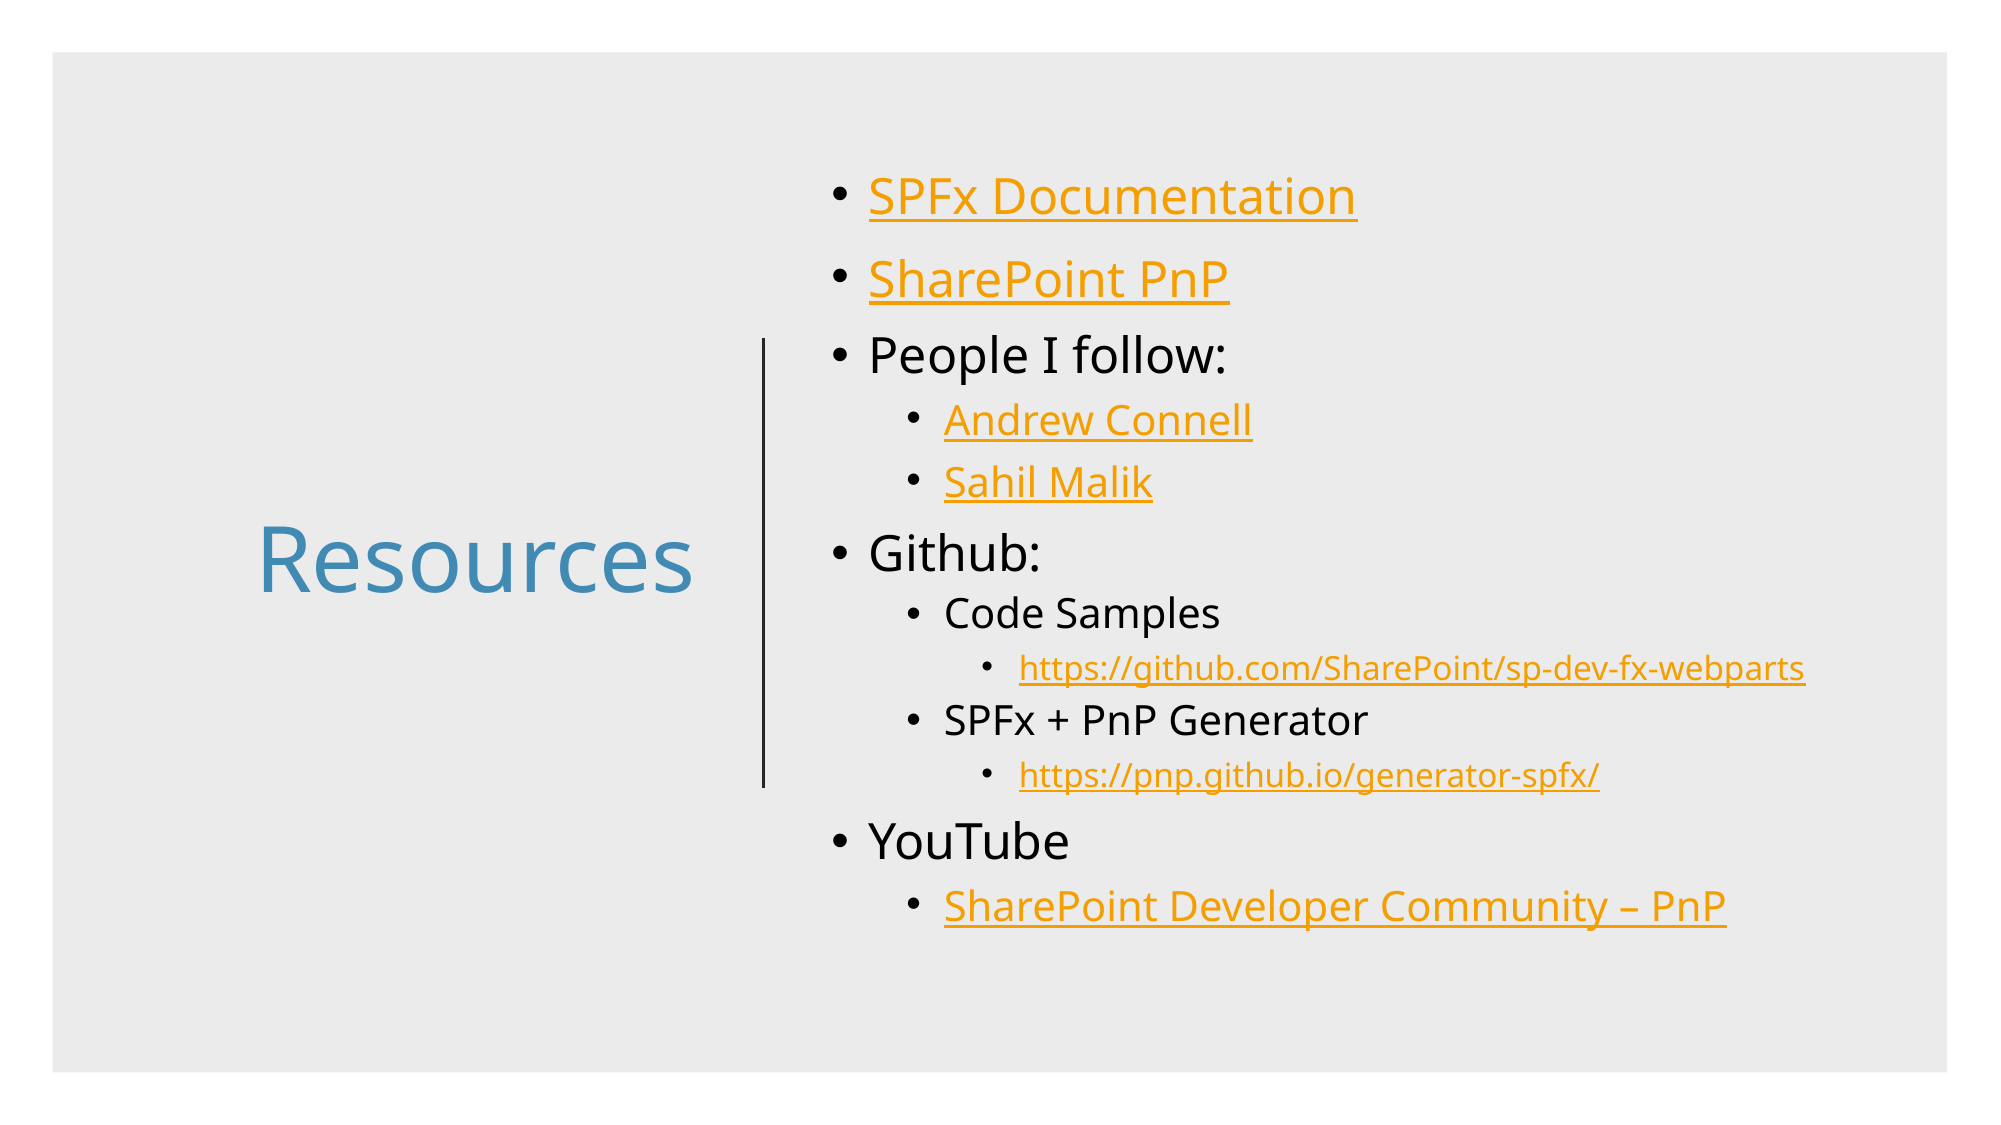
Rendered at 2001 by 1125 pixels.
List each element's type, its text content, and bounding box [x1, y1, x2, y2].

list SPFx Documentation SharePoint PnP People I follow: Andrew Connell Sahil Malik Github: Code Samples https://github.com/SharePoint/sp-dev-fx-webparts SPFx + PnP Generator https://pnp.github.io/generator-spfx/ YouTube SharePoint Developer Community – PnP [816, 158, 1863, 967]
text_box [52, 51, 1948, 1073]
title Resources [137, 158, 711, 967]
